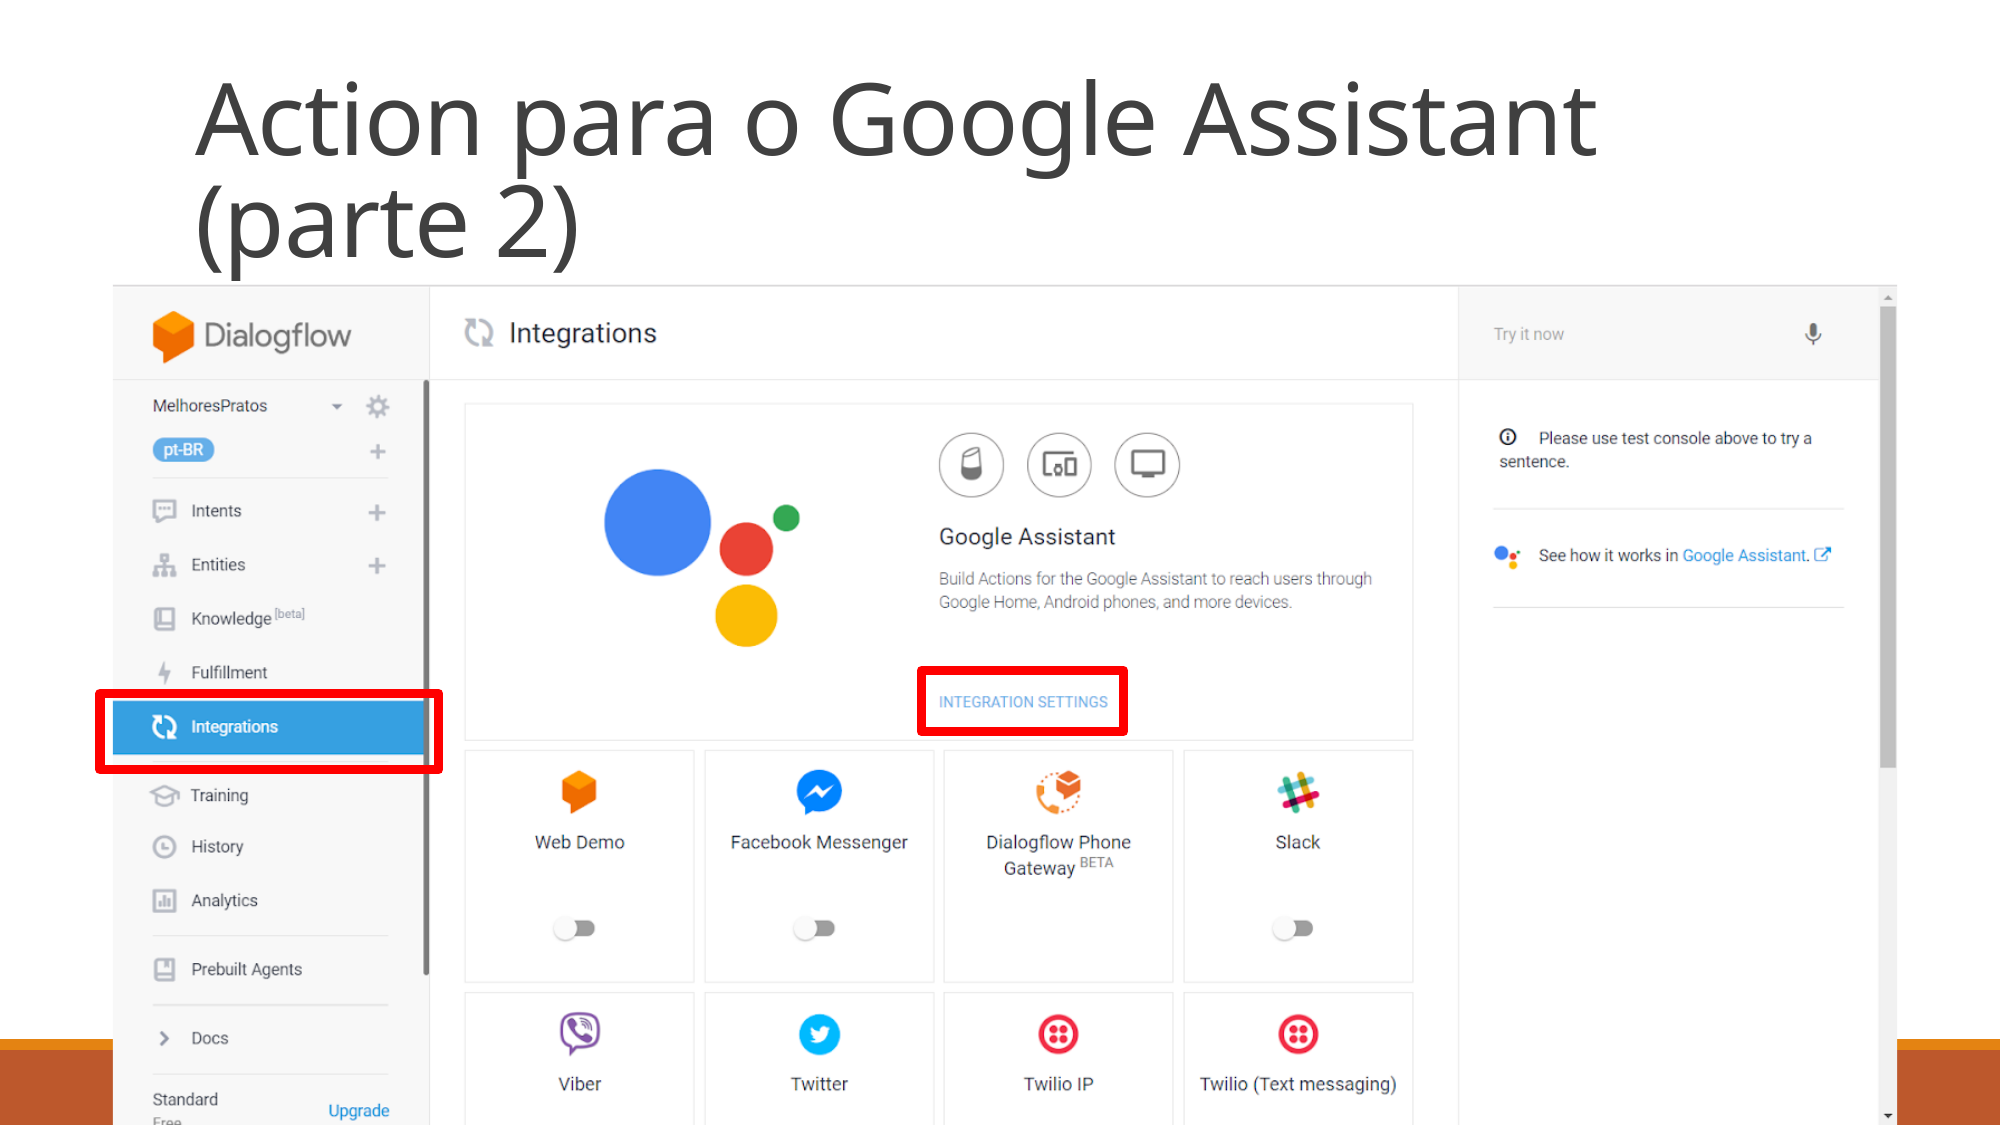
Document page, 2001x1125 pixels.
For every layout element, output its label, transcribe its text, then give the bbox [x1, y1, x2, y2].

title Action para o Google Assistant (parte 2) [180, 47, 1830, 278]
picture [112, 282, 1898, 1125]
text_box [99, 692, 108, 771]
